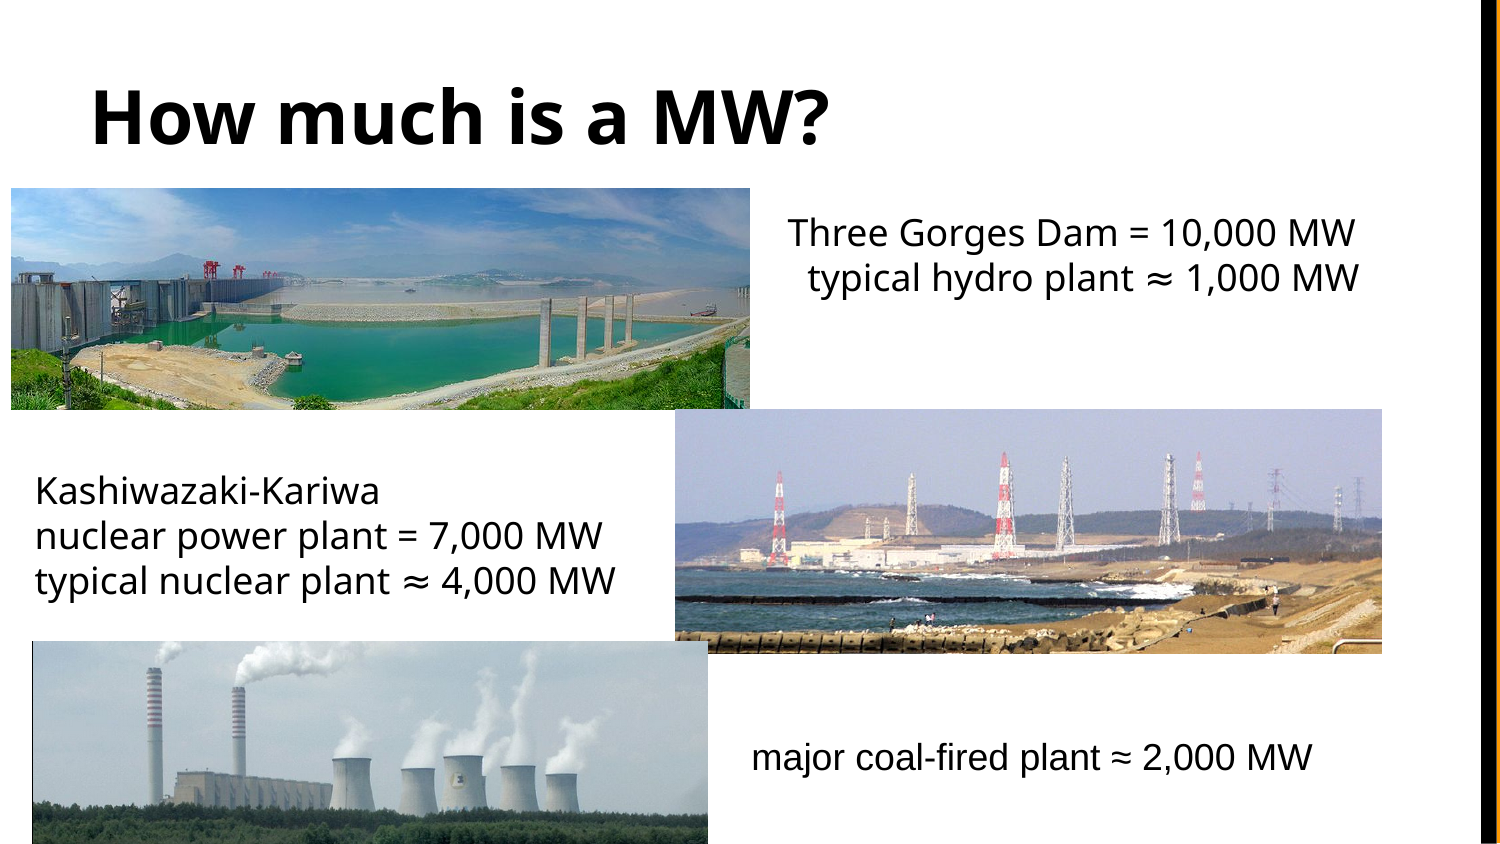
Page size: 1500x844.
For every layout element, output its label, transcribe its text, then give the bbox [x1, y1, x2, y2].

text_box Three Gorges Dam = 10,000 MW typical hydro plant ≈ 1,000 MW [773, 193, 1466, 362]
text_box How much is a MW? [75, 33, 1425, 175]
picture [10, 188, 1382, 844]
text_box Kashiwazaki-Kariwa nuclear power plant = 7,000 MW typical nuclear plant ≈ 4,000 MW [19, 452, 668, 654]
text_box major coal-fired plant ≈ 2,000 MW [736, 718, 1358, 791]
